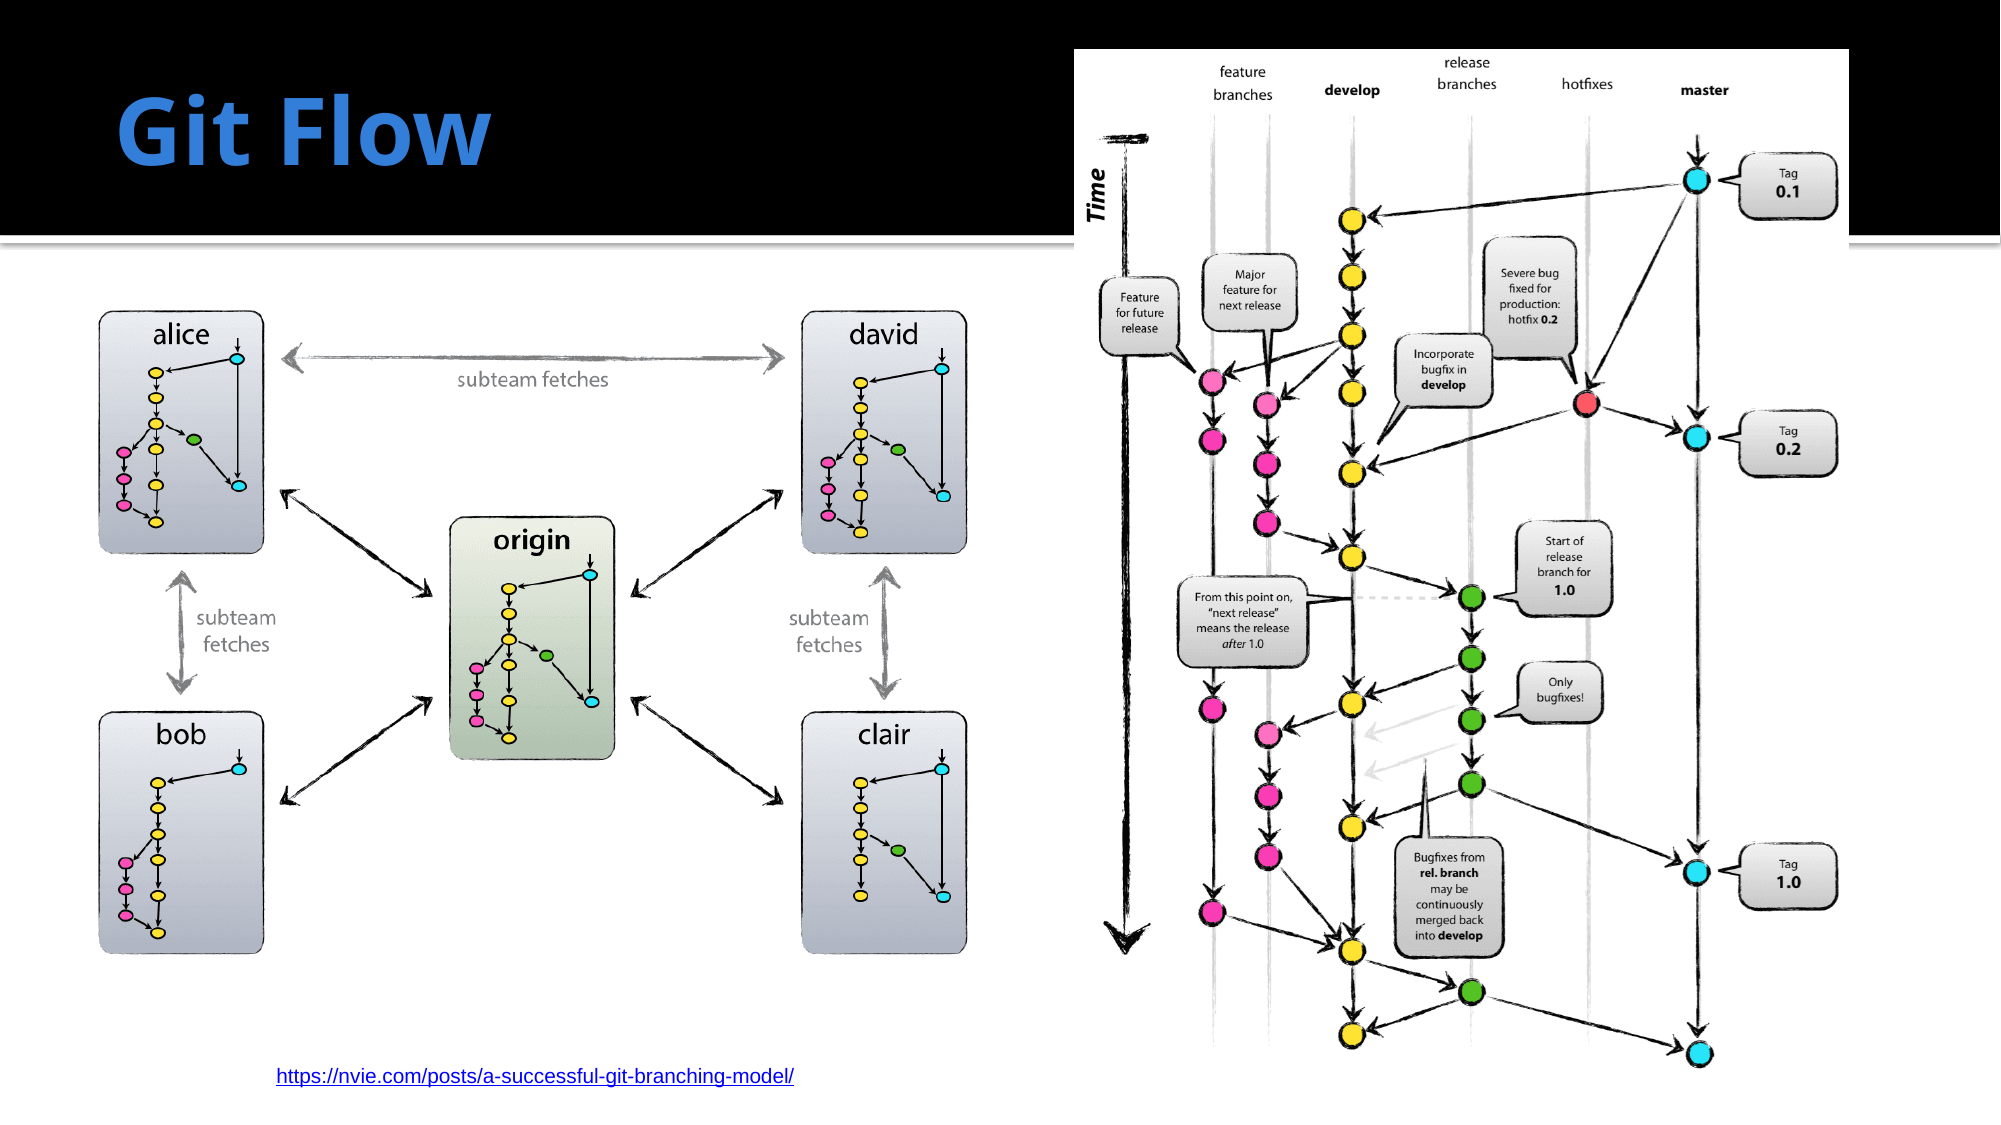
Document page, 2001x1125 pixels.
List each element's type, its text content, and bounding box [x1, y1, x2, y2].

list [1074, 49, 1849, 1076]
title Git Flow [99, 25, 1900, 231]
text_box https://nvie.com/posts/a-successful-git-branching-model/ [261, 1055, 810, 1095]
picture [87, 299, 984, 965]
